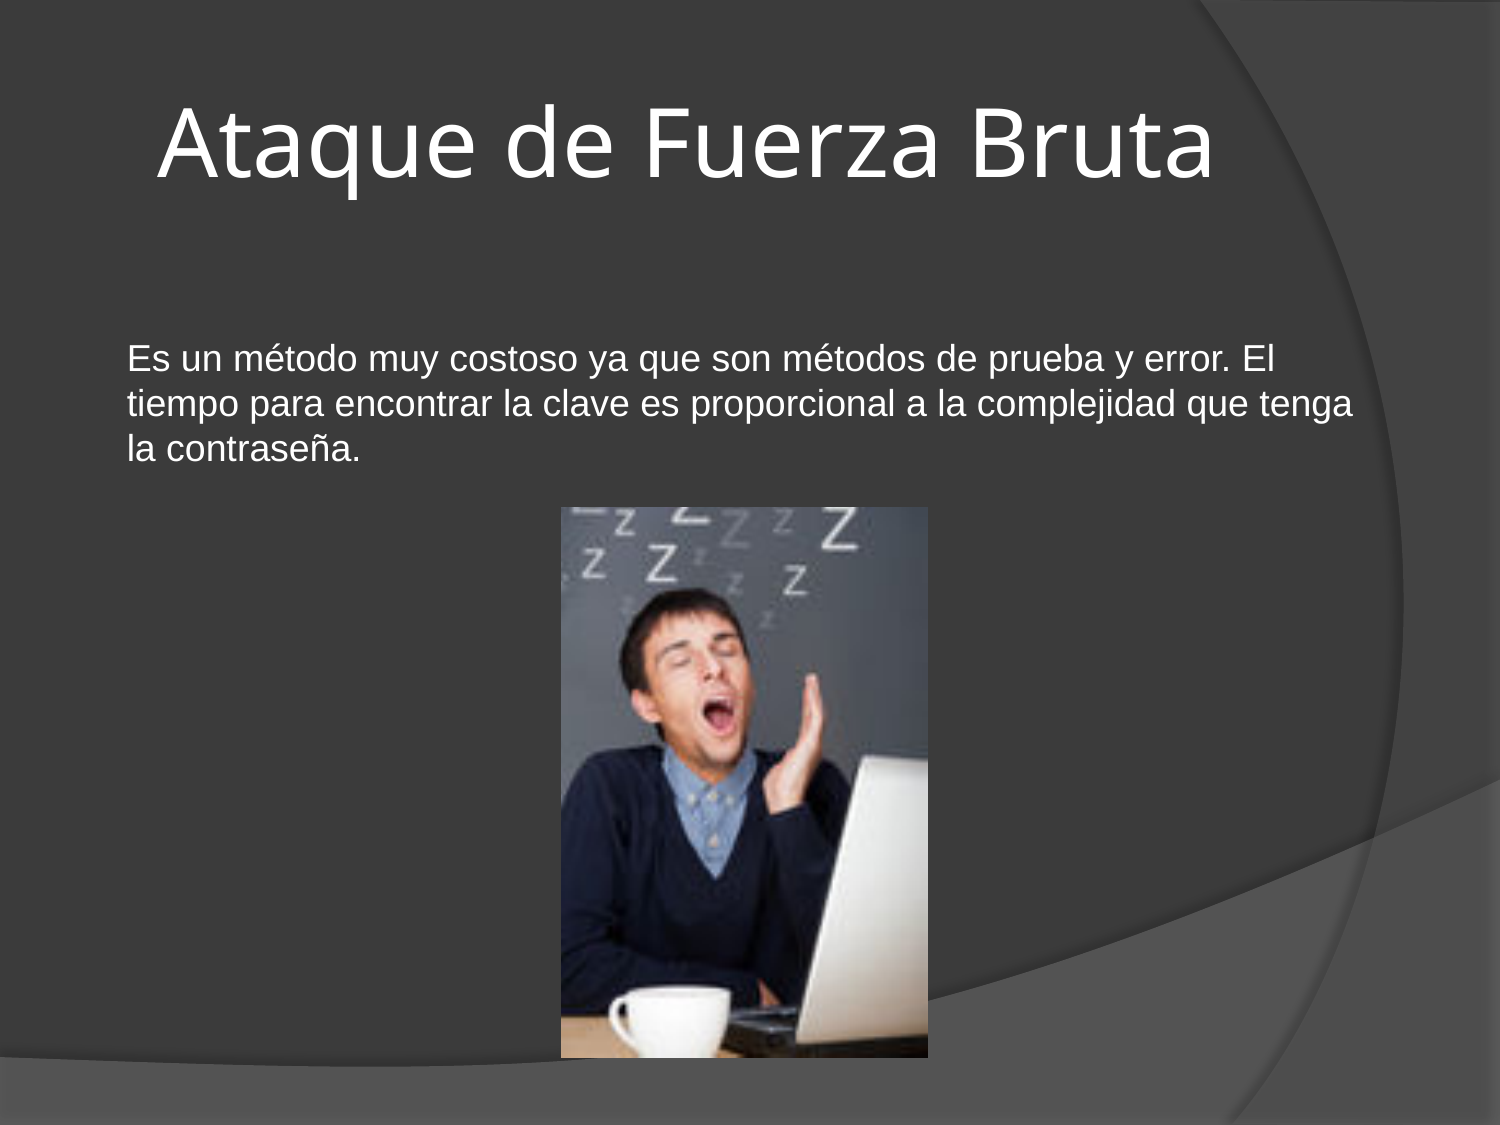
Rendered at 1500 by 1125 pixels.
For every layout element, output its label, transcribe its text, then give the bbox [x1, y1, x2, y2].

text_box Es un método muy costoso ya que son métodos de prueba y error. El tiempo para encontrar la clave es proporcional a la complejidad que tenga la contraseña. [112, 326, 1388, 476]
picture [560, 507, 928, 1058]
title Ataque de Fuerza Bruta [75, 45, 1300, 233]
